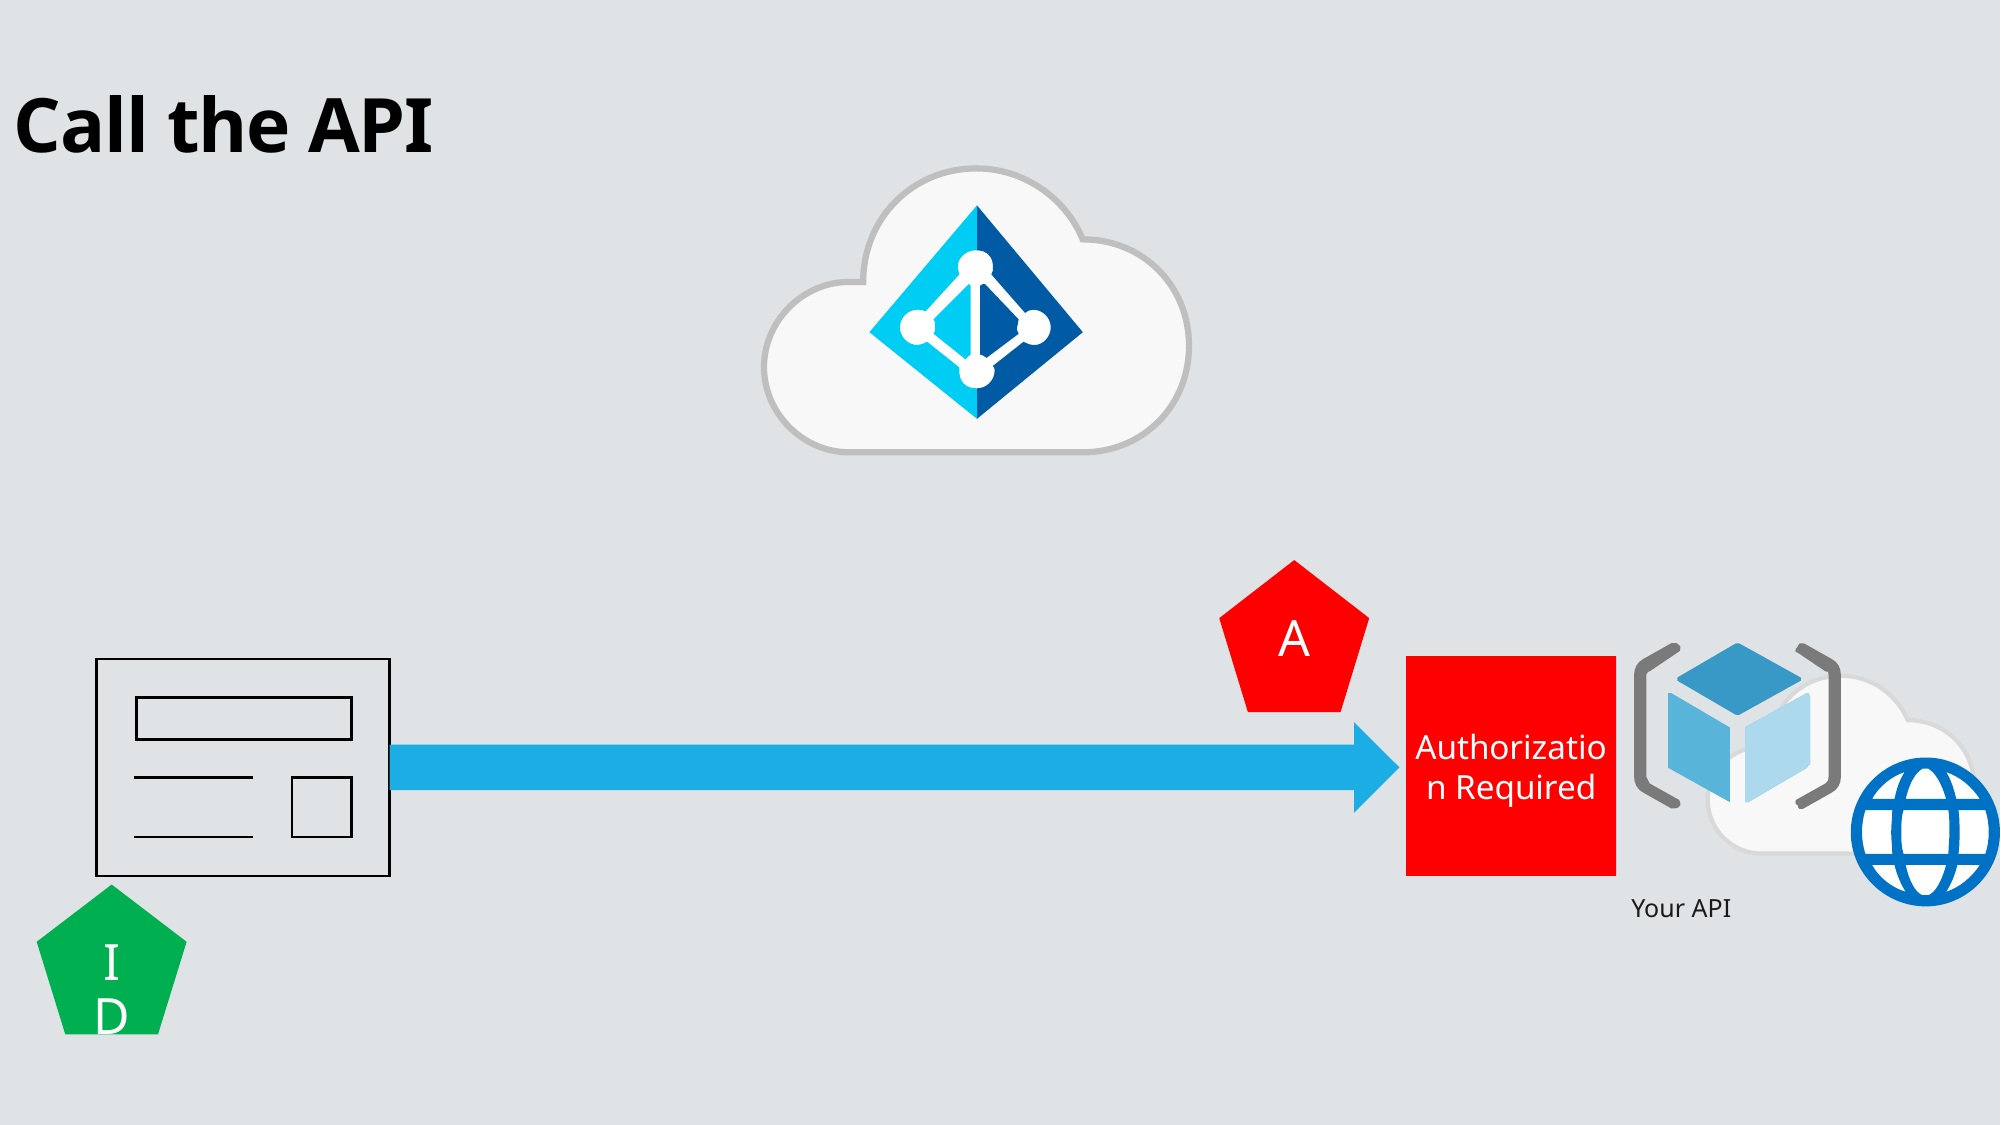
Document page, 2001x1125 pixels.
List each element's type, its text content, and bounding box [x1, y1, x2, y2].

text_box A [1218, 559, 1370, 713]
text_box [763, 168, 1190, 453]
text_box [1604, 643, 2000, 958]
text_box ID [35, 883, 188, 1036]
text_box Authorization Required [1405, 655, 1604, 877]
title Call the API [13, 77, 1822, 169]
text_box [388, 721, 1401, 814]
text_box [96, 658, 390, 877]
